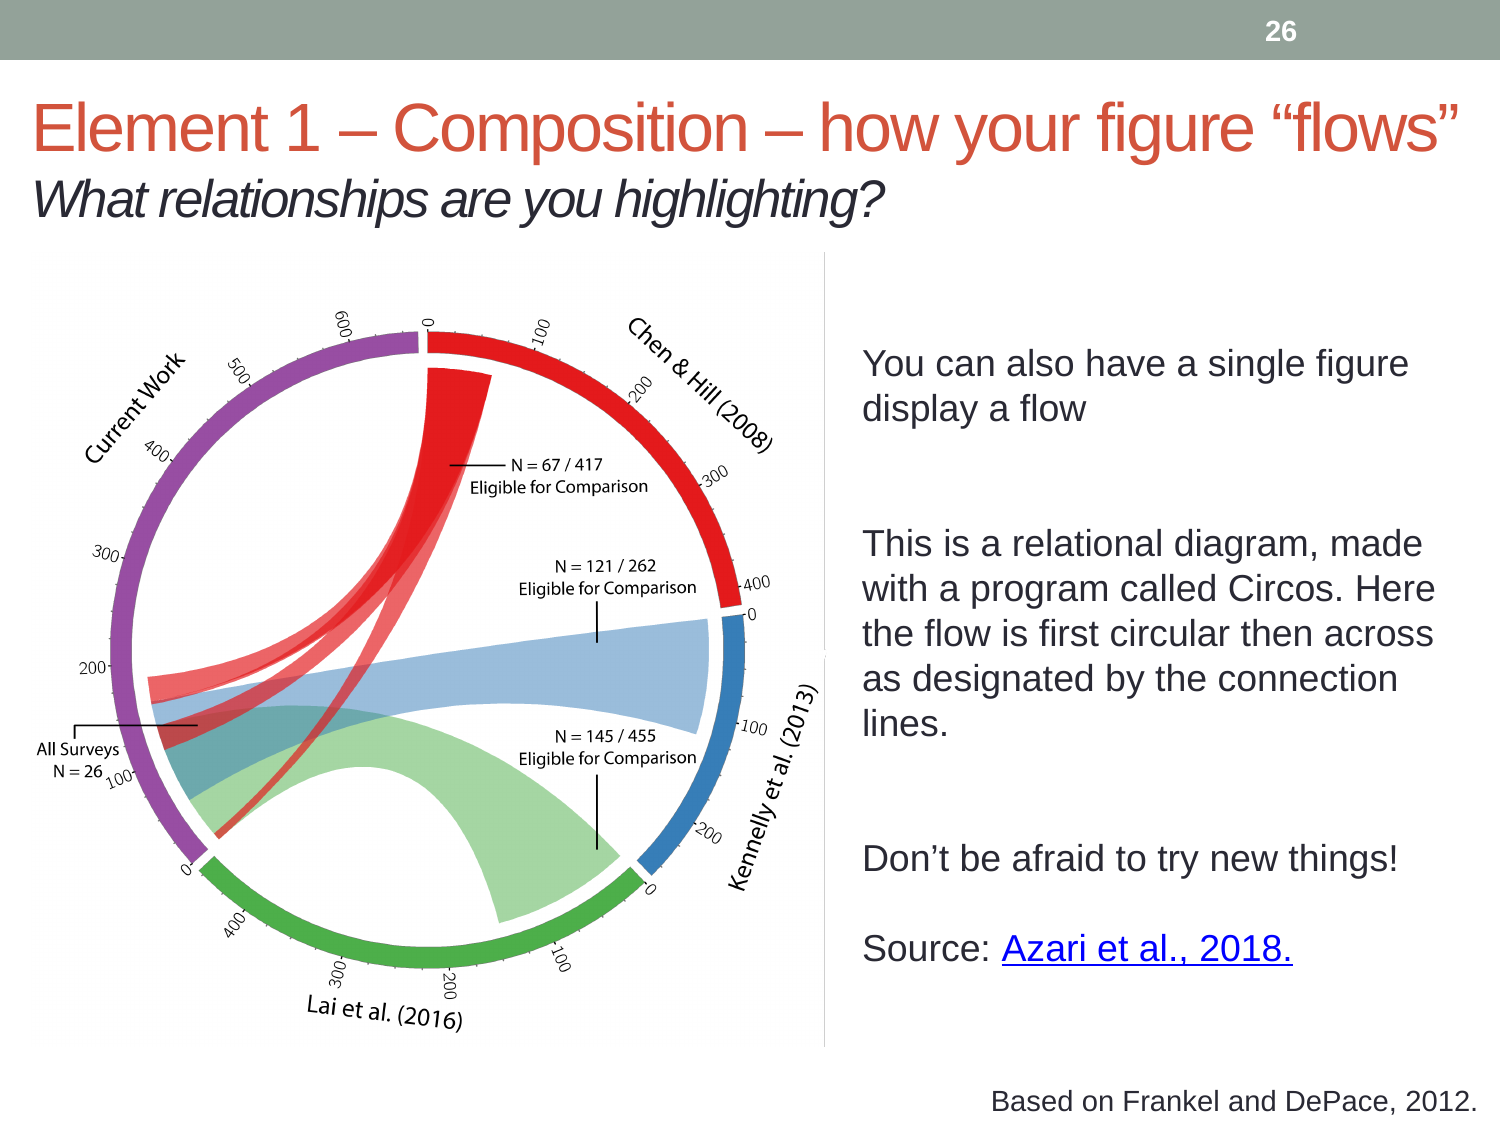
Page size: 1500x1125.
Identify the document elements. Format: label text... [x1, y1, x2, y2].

title Element 1 – Composition – how your figure “flows” What relationships are you highlighting? [16, 74, 1500, 237]
slide_number 25 [1250, 3, 1425, 57]
text_box Based on Frankel and DePace, 2012. [976, 1074, 1500, 1125]
picture [31, 251, 827, 1048]
text_box You can also have a single figure display a flow This is a relational diagram, made with a program called Circos. Here the flow is first circular then across as designated by the connection lines. Don’t be afraid to try new things! Source: Azari et al., 2018. [847, 331, 1453, 977]
